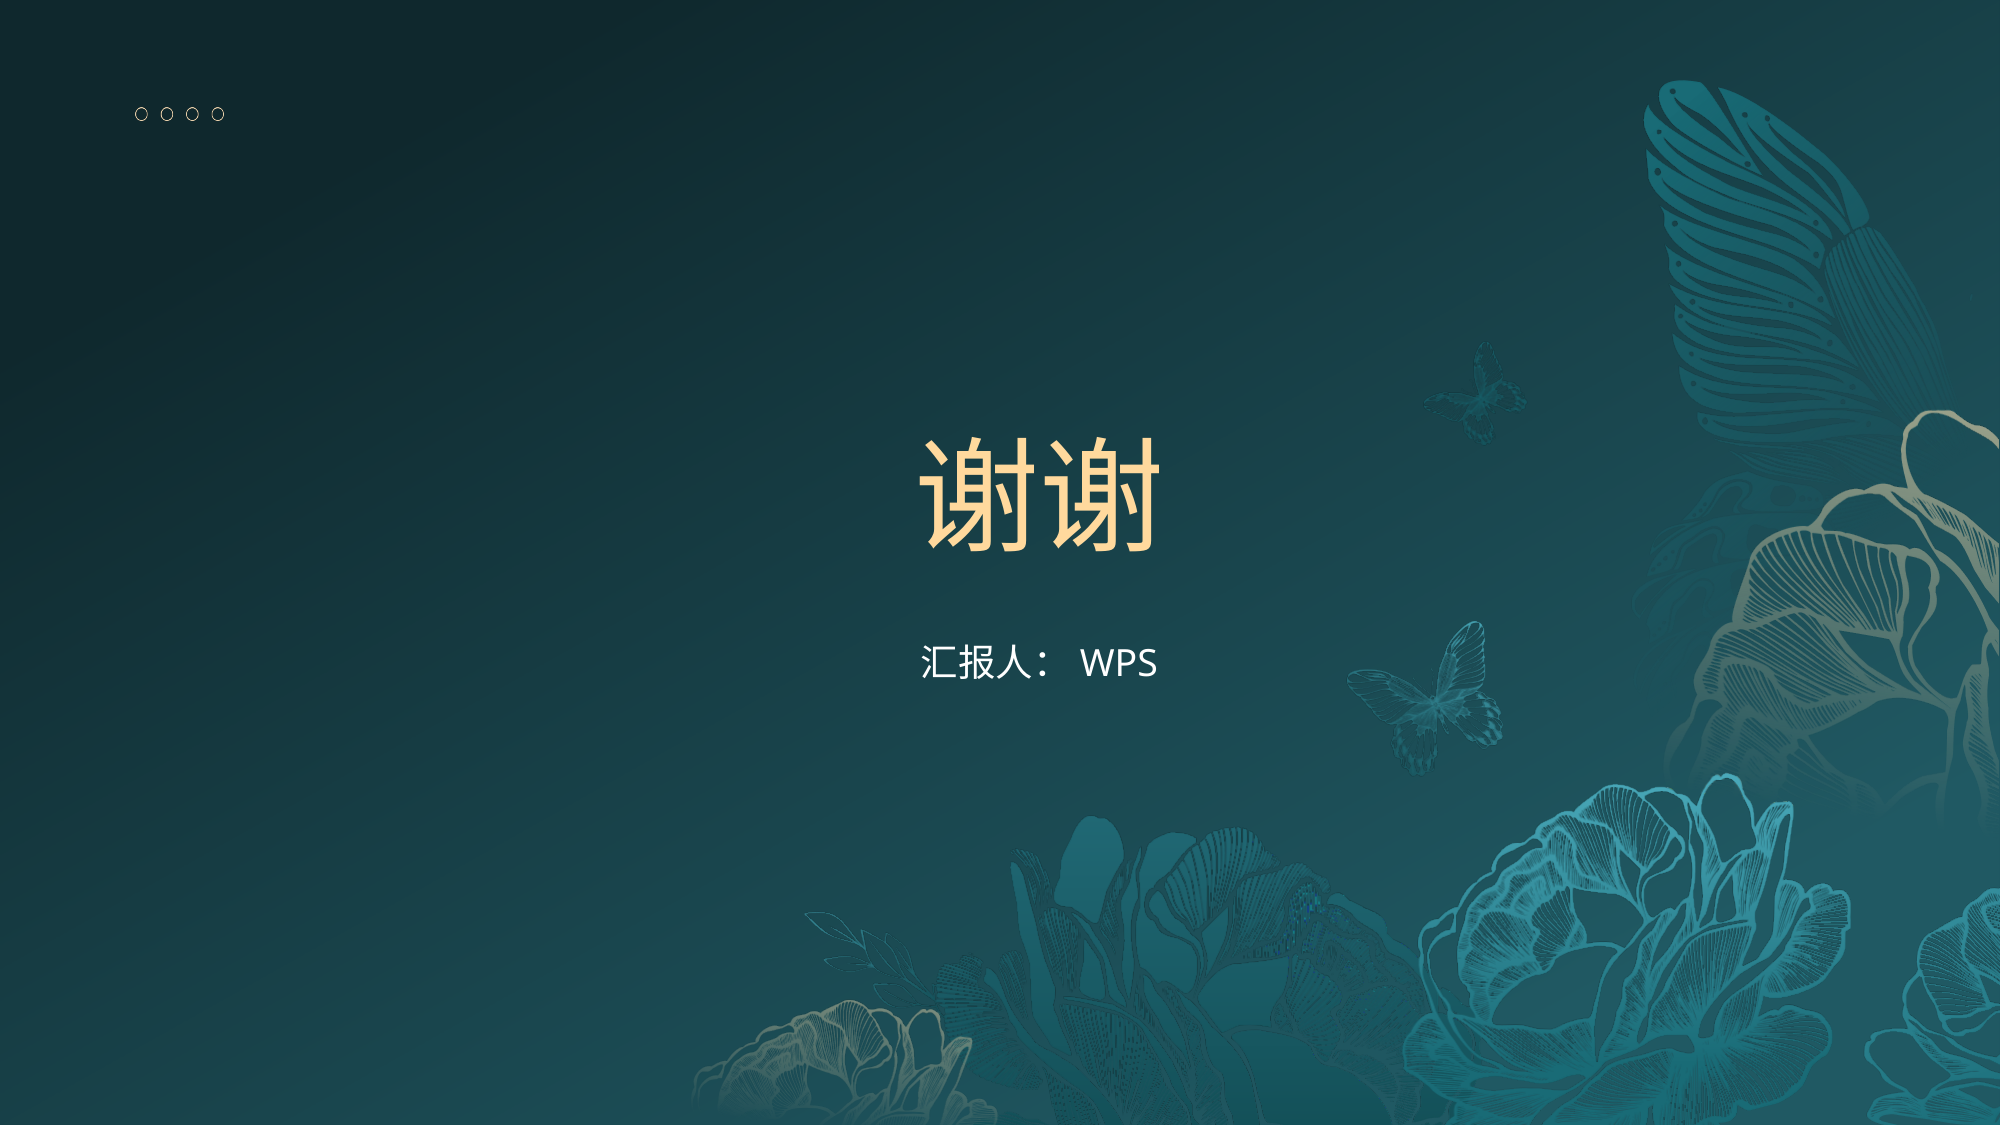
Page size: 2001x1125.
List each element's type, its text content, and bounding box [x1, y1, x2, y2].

picture [0, 0, 2000, 1125]
title 谢谢 [176, 271, 1902, 567]
list 汇报人：WPS [814, 620, 1265, 704]
